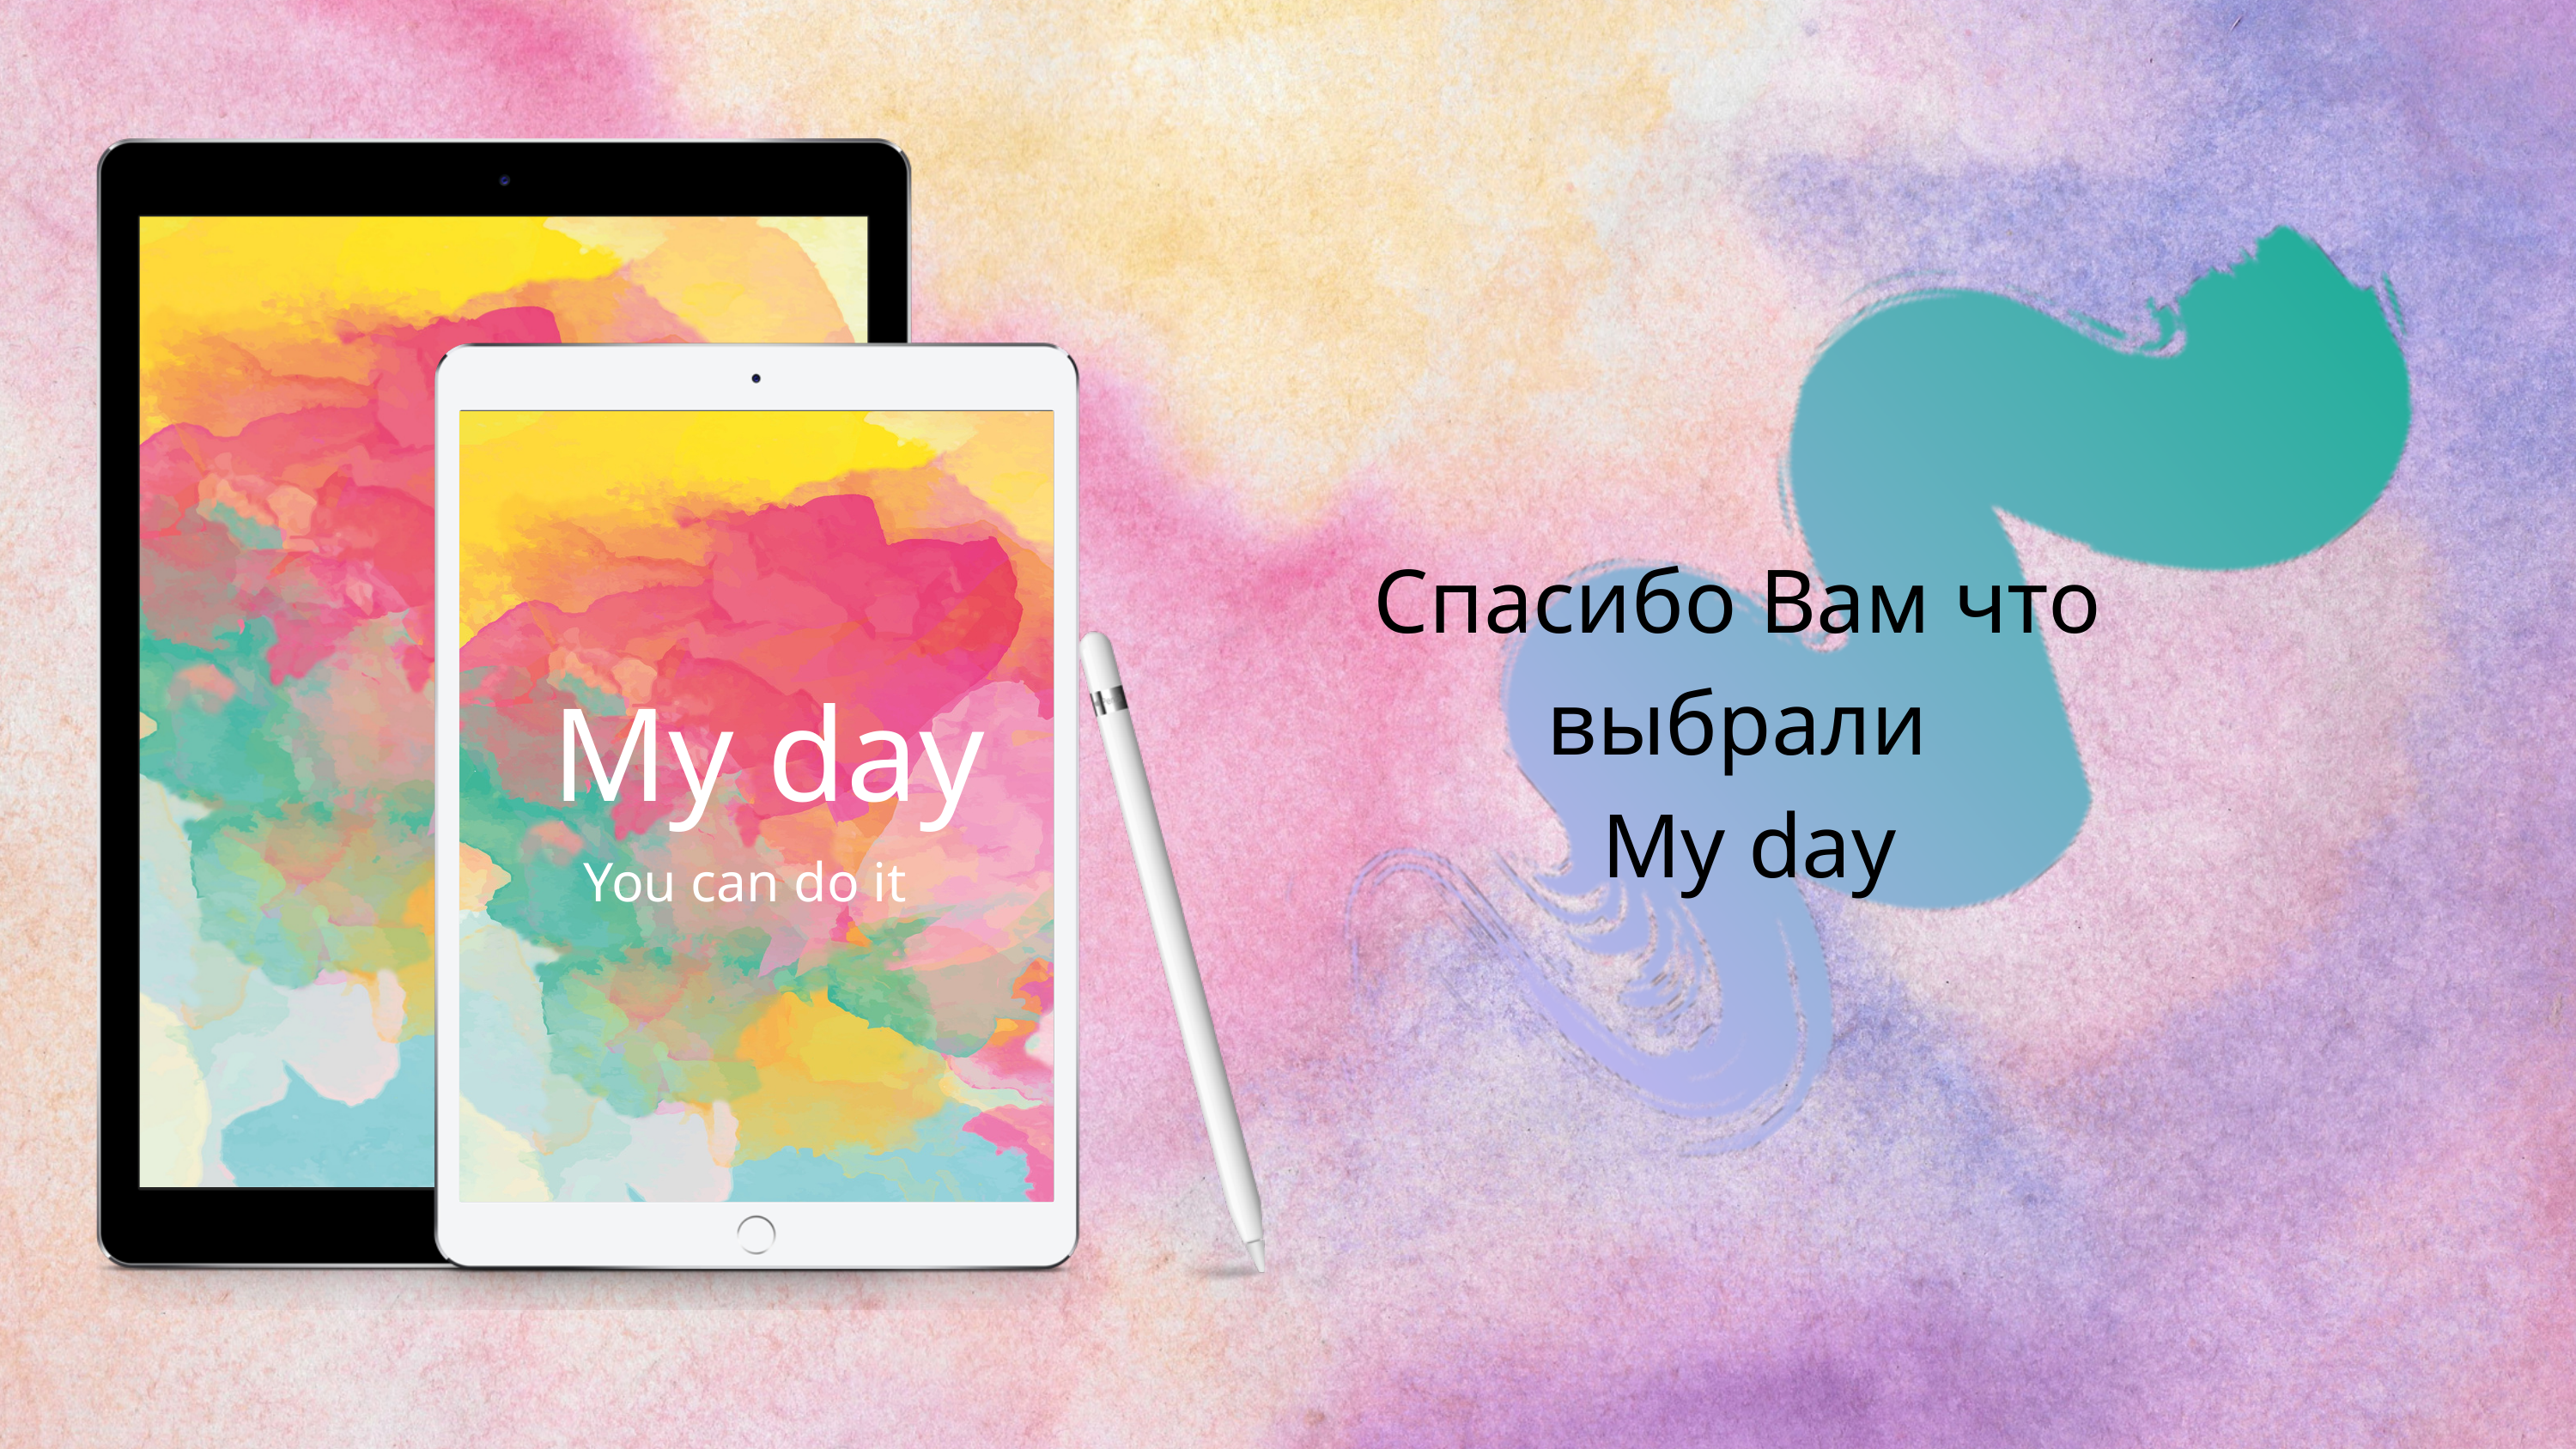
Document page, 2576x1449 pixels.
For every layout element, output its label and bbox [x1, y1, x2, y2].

picture [0, 0, 2576, 1449]
text_box [96, 138, 1266, 1310]
